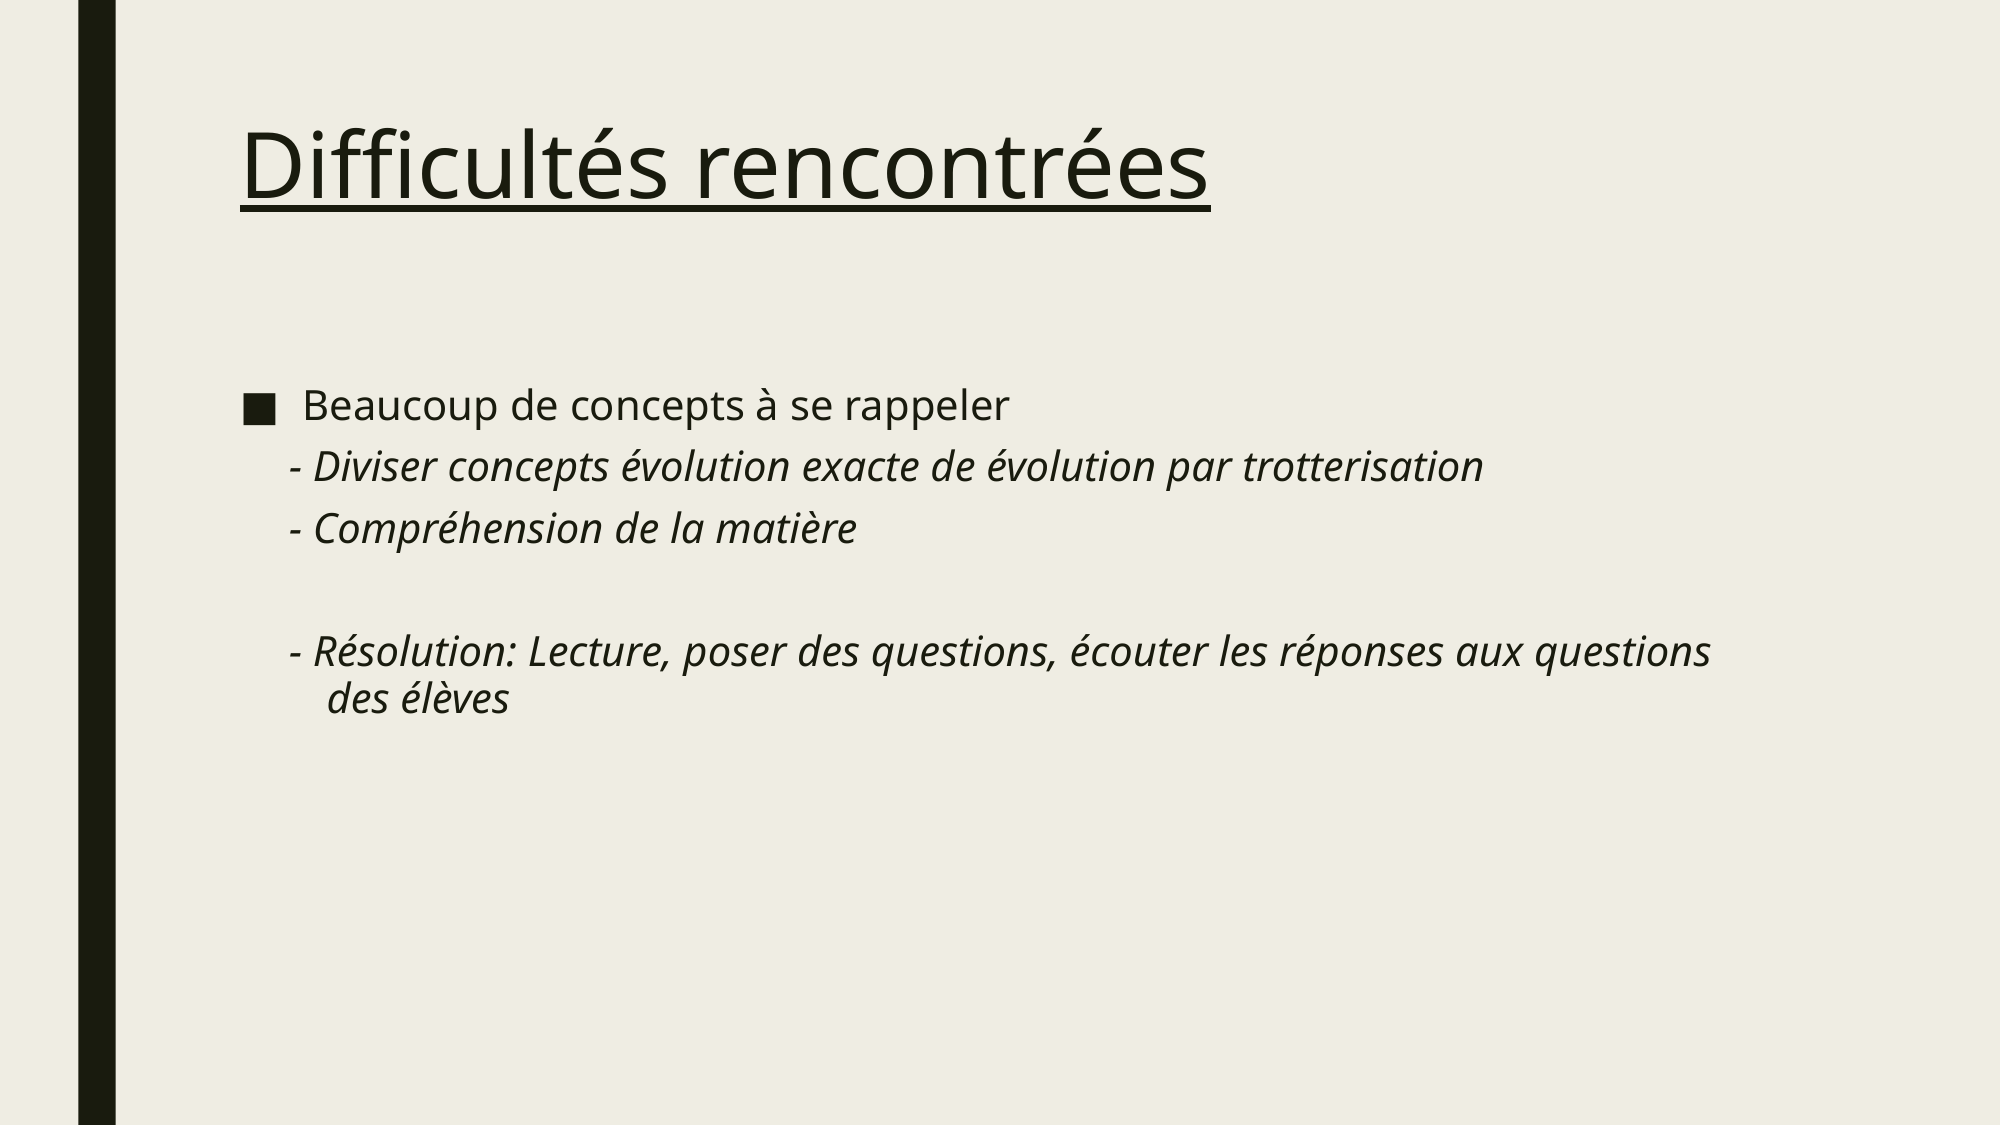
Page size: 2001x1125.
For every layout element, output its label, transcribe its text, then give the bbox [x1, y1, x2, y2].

title Difficultés rencontrées [225, 112, 1800, 357]
list Beaucoup de concepts à se rappeler - Diviser concepts évolution exacte de évolution par trotterisation - Compréhension de la matière - Résolution: Lecture, poser des questions, écouter les réponses aux questions des élèves [225, 375, 1800, 963]
